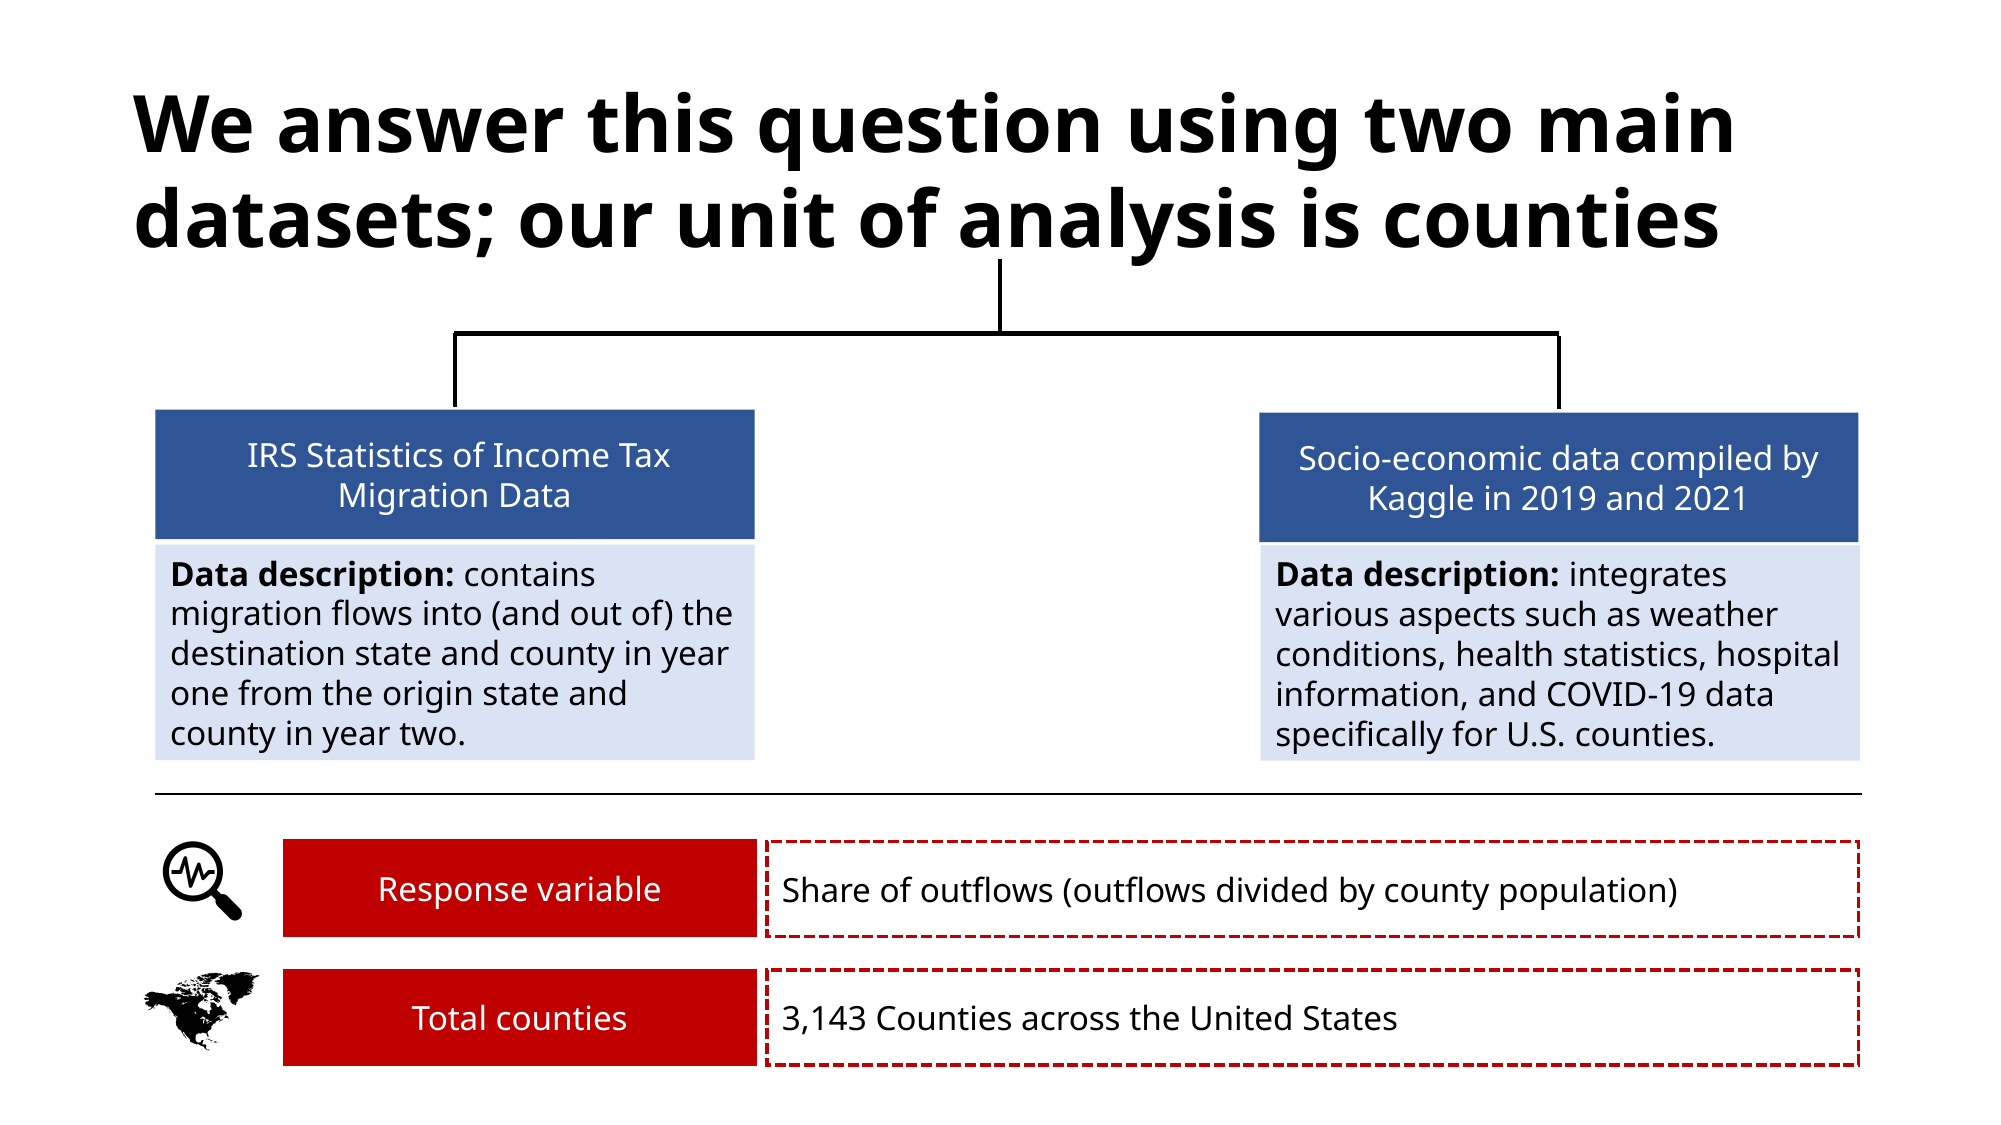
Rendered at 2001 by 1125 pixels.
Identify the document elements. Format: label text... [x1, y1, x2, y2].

title We answer this question using two main datasets; our unit of analysis is counties [119, 59, 1863, 278]
text_box 3,143 Counties across the United States [766, 969, 1859, 1066]
text_box Data description: integrates various aspects such as weather conditions, health statistics, hospital information, and COVID-19 data specifically for U.S. counties. [1260, 544, 1861, 762]
picture [139, 948, 267, 1076]
text_box Data description: contains migration flows into (and out of) the destination state and county in year one from the origin state and county in year two. [154, 544, 756, 761]
text_box Total counties [283, 969, 757, 1066]
picture [155, 833, 251, 929]
text_box Response variable [283, 839, 757, 937]
text_box Socio-economic data compiled by Kaggle in 2019 and 2021 [1258, 411, 1859, 543]
text_box Share of outflows (outflows divided by county population) [766, 841, 1859, 938]
text_box IRS Statistics of Income Tax Migration Data [154, 409, 756, 540]
